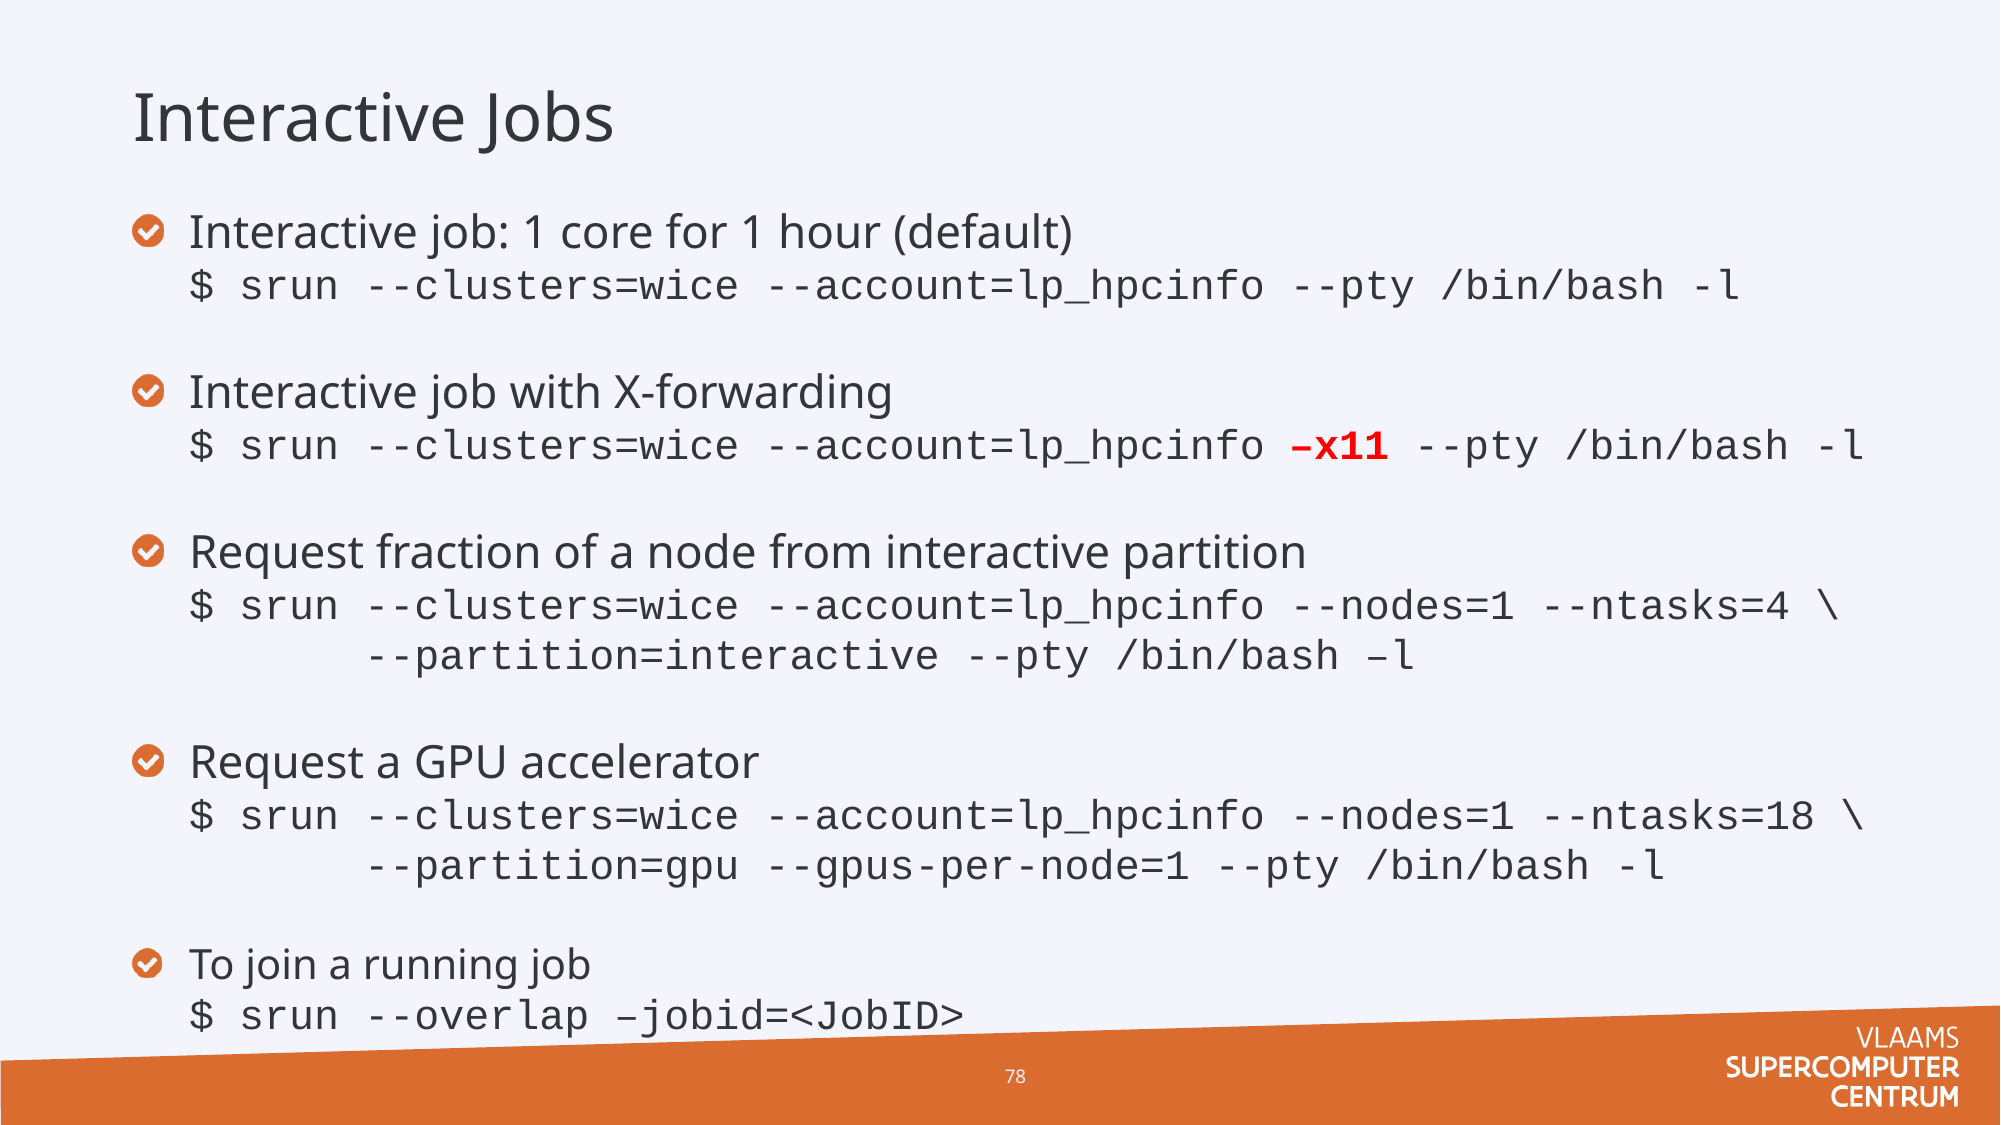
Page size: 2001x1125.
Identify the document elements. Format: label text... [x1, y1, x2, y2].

picture [132, 948, 162, 978]
picture [1725, 1021, 1960, 1117]
slide_number 78 [958, 1047, 1042, 1108]
picture [132, 374, 164, 407]
picture [132, 534, 164, 567]
text_box Interactive job: 1 core for 1 hour (default) $ srun --clusters=wice --account=lp_hpcinfo --pty /bin/bash -l Interactive job with X-forwarding $ srun --clusters=wice --account=lp_hpcinfo –x11 --pty /bin/bash -l Request fraction of a node from interactive partition $ srun --clusters=wice --account=lp_hpcinfo --nodes=1 --ntasks=4 \ --partition=interactive --pty /bin/bash –l Request a GPU accelerator $ srun --clusters=wice --account=lp_hpcinfo --nodes=1 --ntasks=18 \ --partition=gpu --gpus-per-node=1 --pty /bin/bash -l To join a running job $ srun --overlap –jobid=<JobID> [118, 195, 1941, 1046]
picture [132, 744, 164, 777]
picture [132, 214, 164, 247]
text_box Interactive Jobs [118, 54, 1941, 185]
